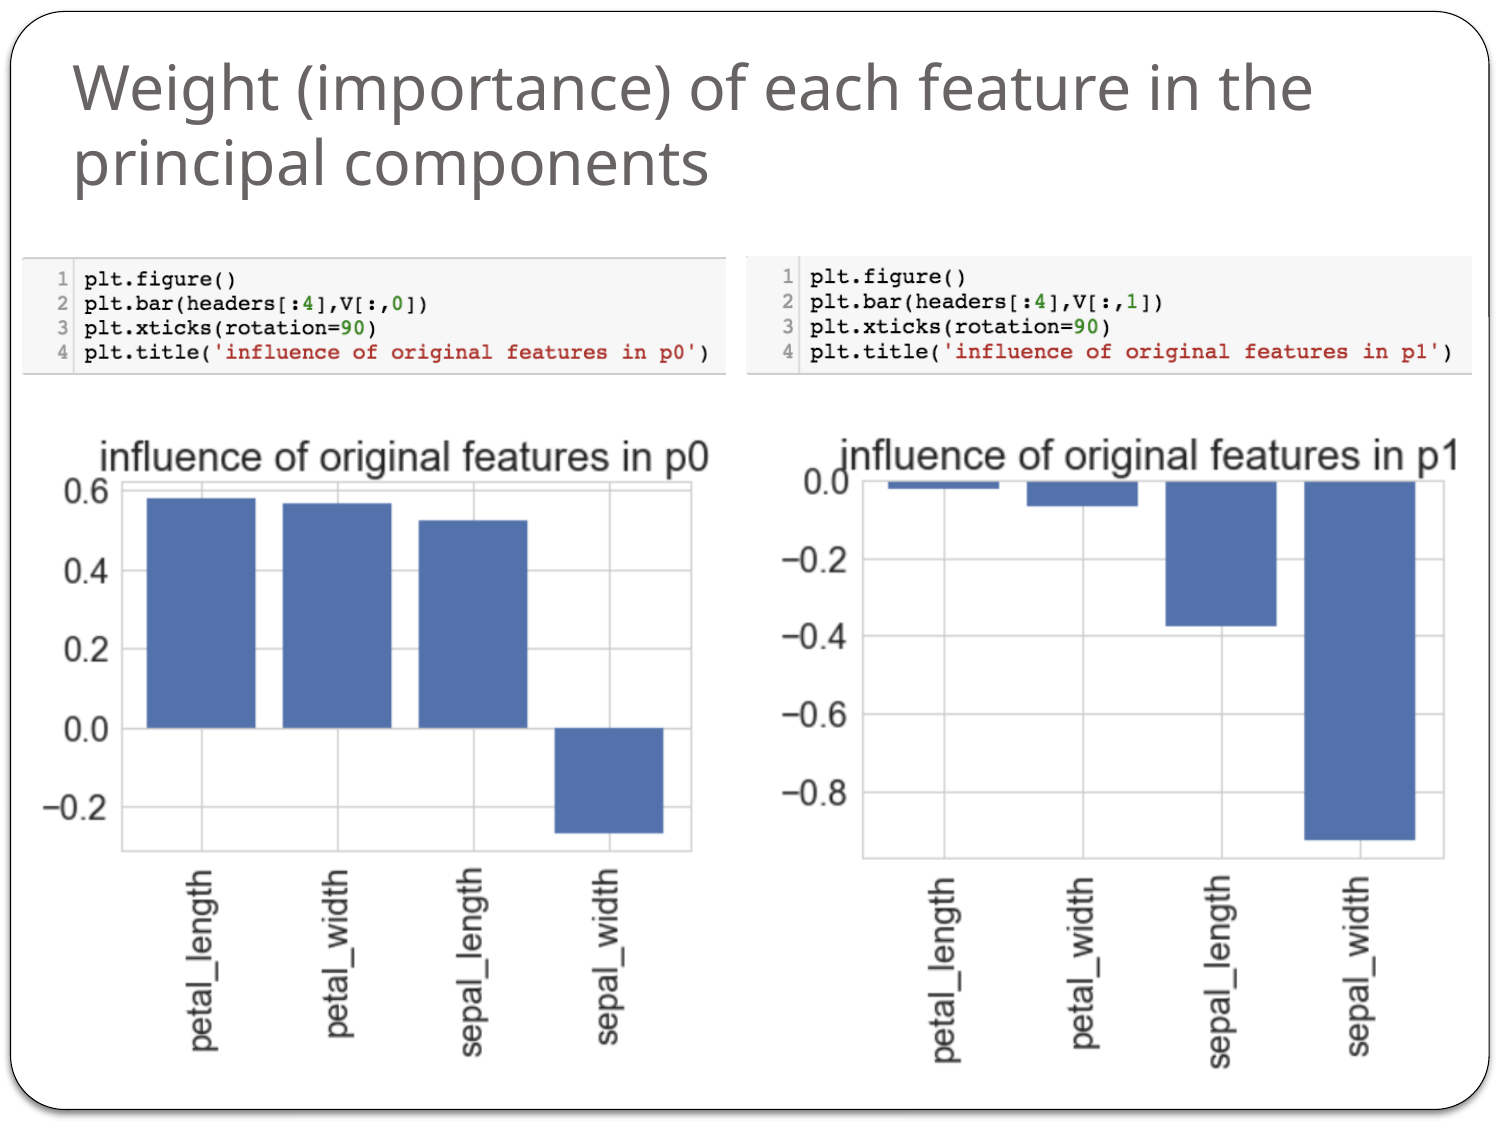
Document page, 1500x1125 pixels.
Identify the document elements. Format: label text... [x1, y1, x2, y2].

picture [749, 424, 1473, 1078]
picture [24, 424, 728, 1076]
picture [20, 253, 726, 376]
text_box Weight (importance) of each feature in the principal components [57, 40, 1400, 205]
picture [744, 255, 1472, 376]
